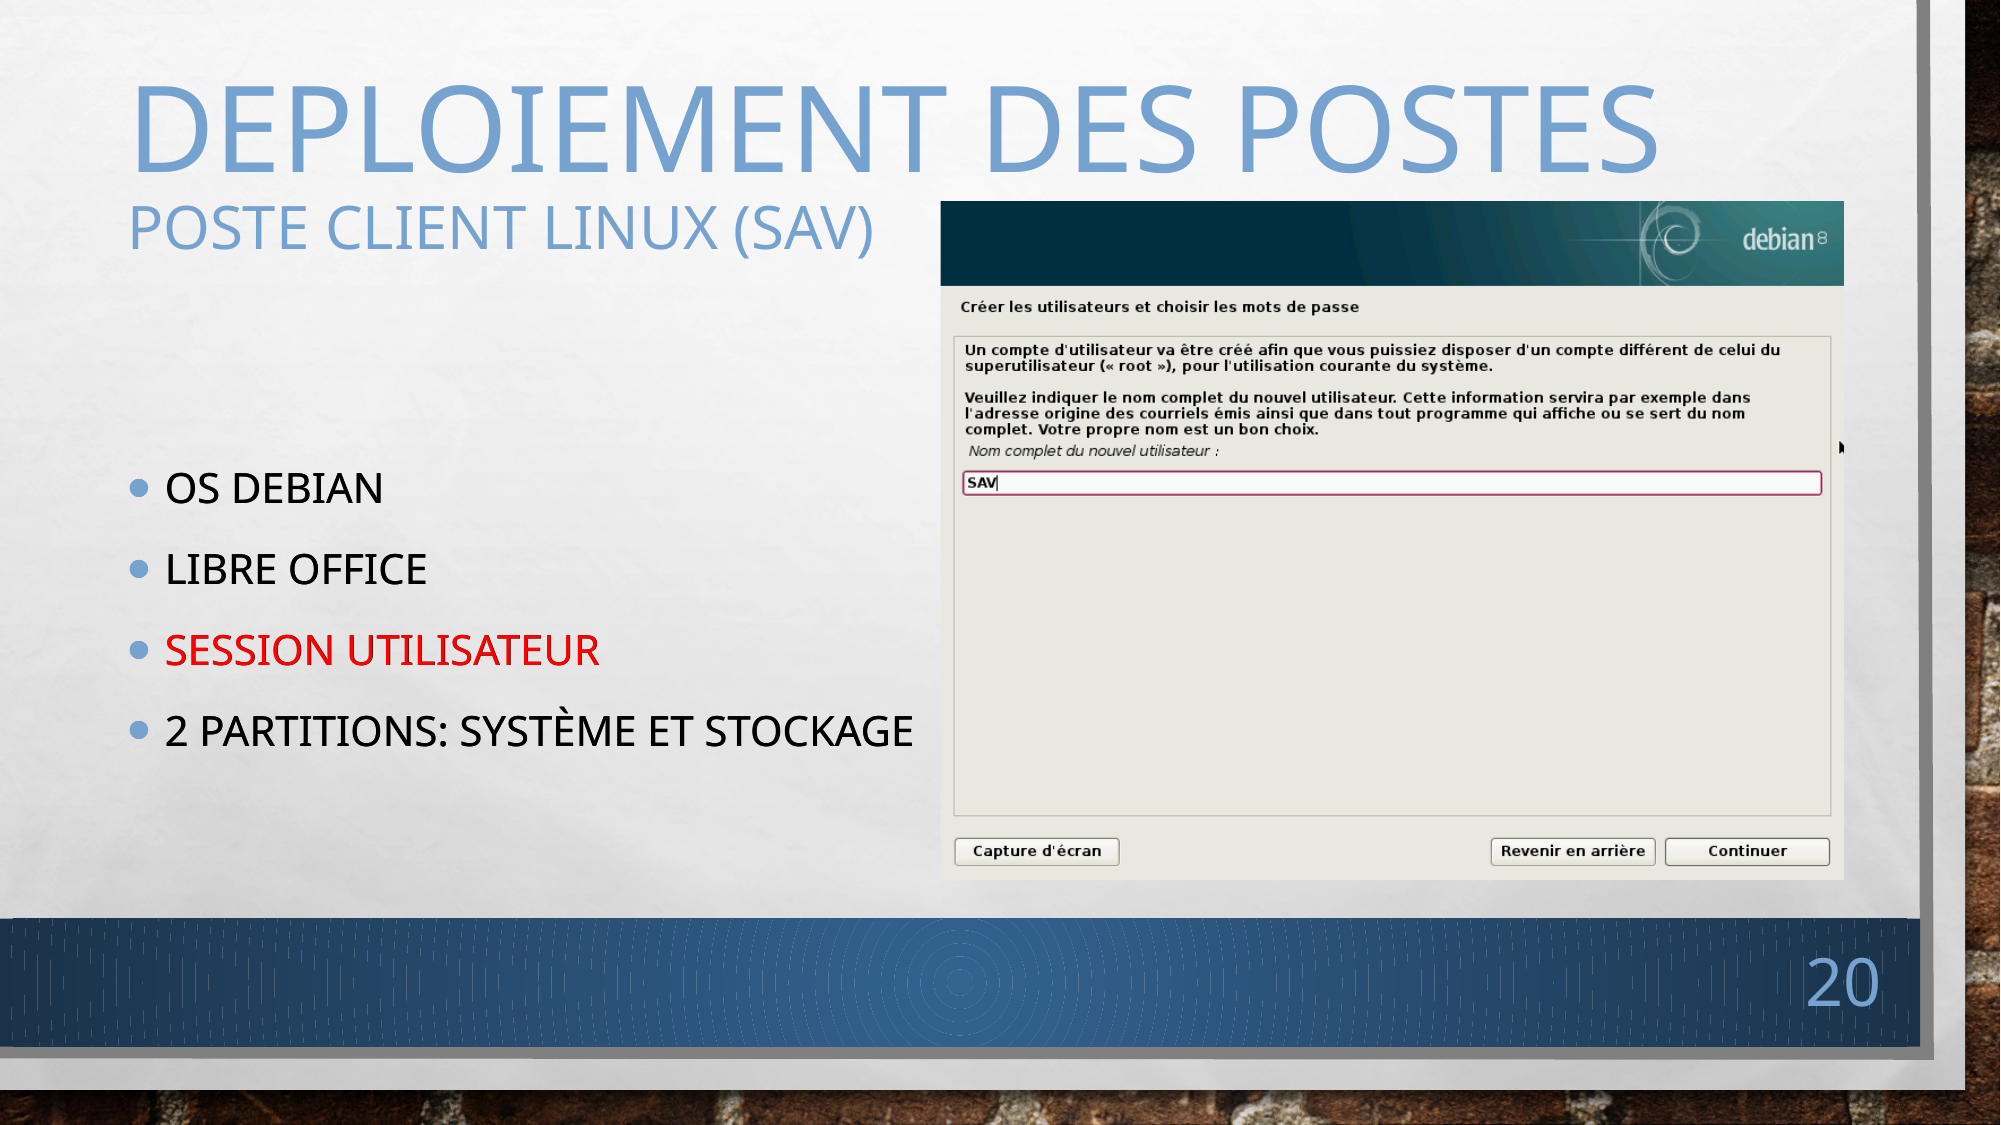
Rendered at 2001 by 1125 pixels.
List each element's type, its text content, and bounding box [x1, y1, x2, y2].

picture [940, 201, 1845, 880]
picture [0, 0, 2000, 1125]
slide_number 20 [1769, 944, 1919, 1027]
title DEPLOIEMENT DES POSTES POSTE CLIENT LINUX (SAV) [112, 26, 1818, 305]
text_box OS debian Libre office Session utilisateur 2 partitions: système et stockage [112, 408, 940, 880]
